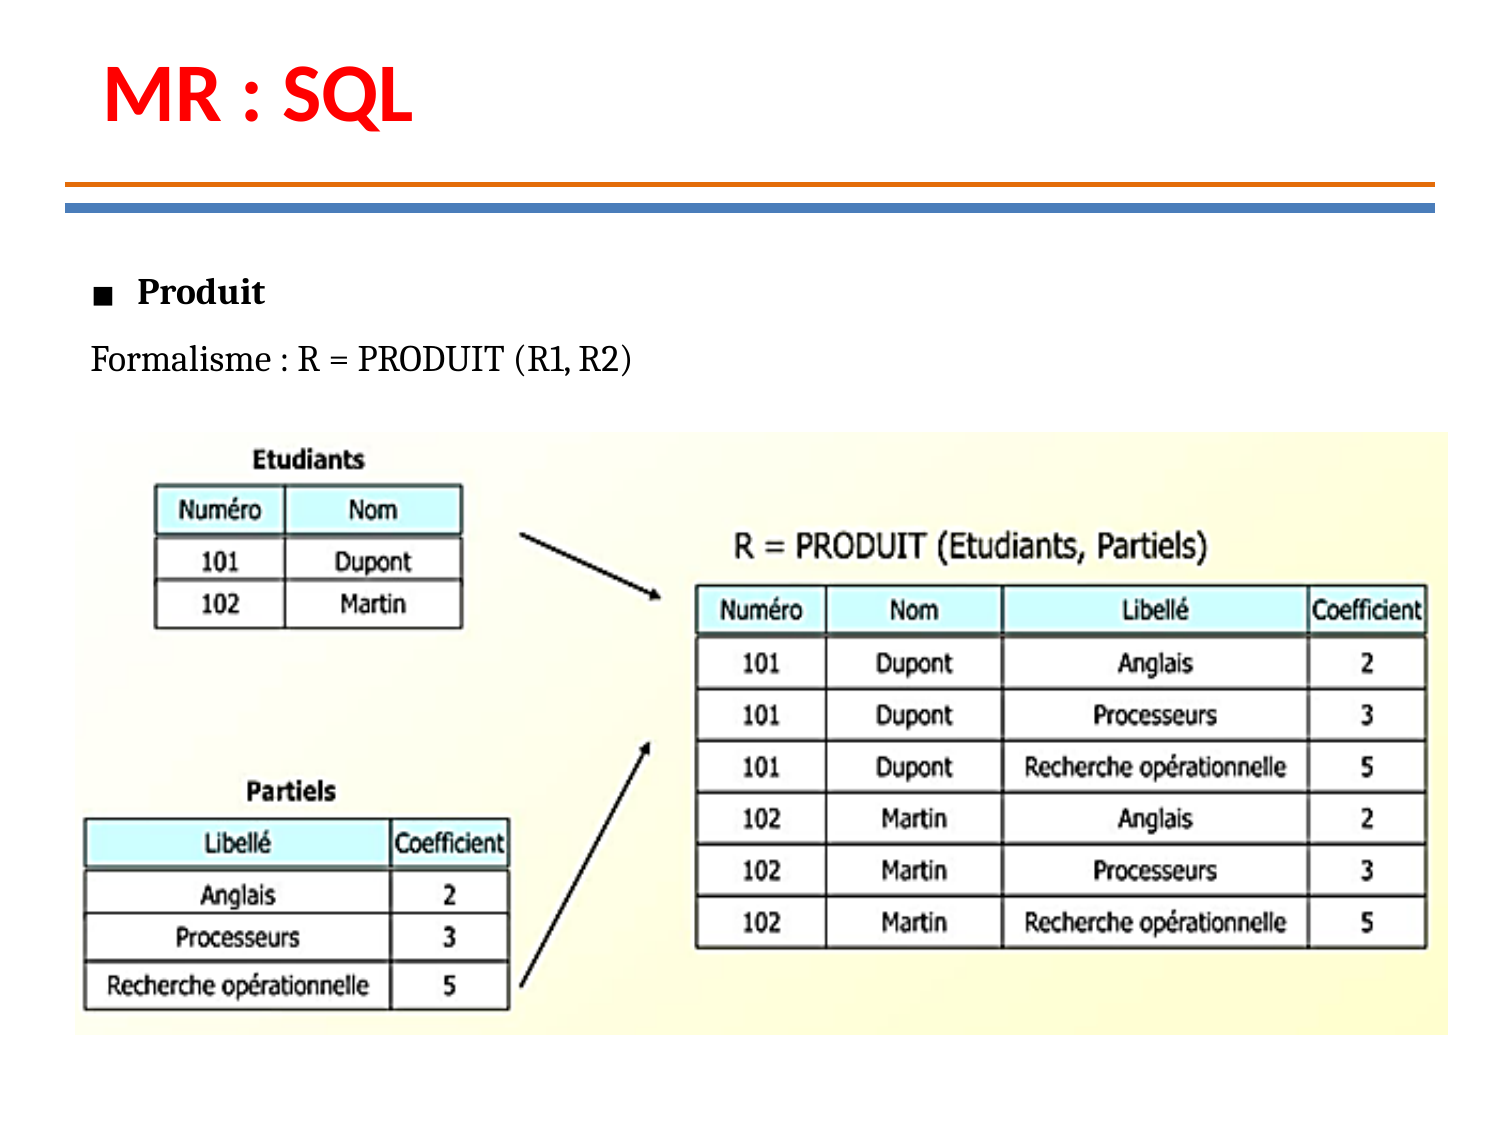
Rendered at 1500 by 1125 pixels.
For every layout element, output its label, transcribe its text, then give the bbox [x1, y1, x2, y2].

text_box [64, 184, 1436, 209]
picture [75, 432, 1448, 1036]
text_box Produit Formalisme : R = PRODUIT (R1, R2) [75, 236, 1448, 431]
text_box MR : SQL [87, 30, 1435, 146]
